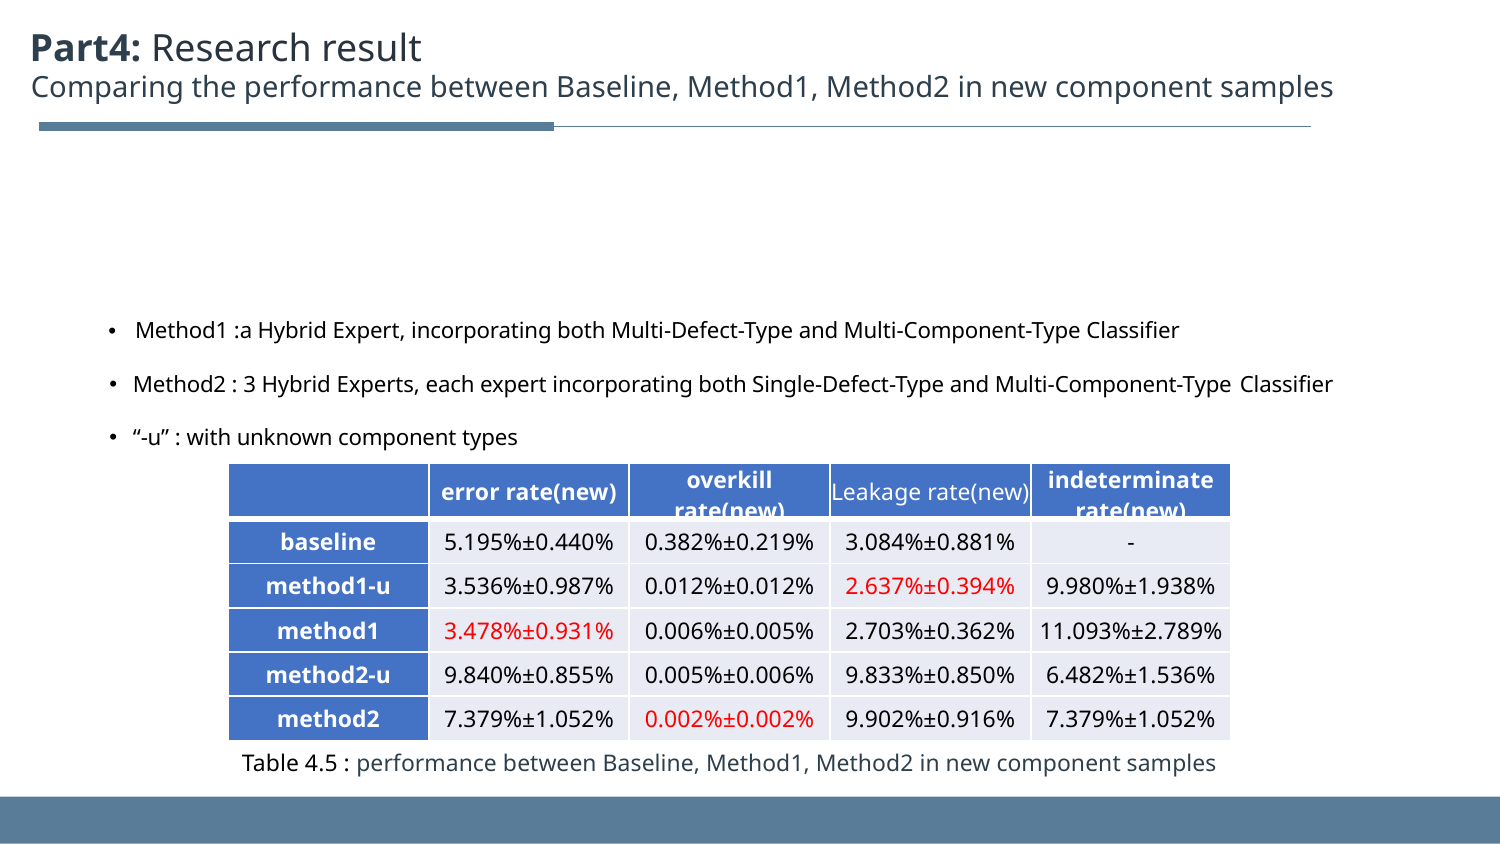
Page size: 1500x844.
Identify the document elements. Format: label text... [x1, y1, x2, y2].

table_header Leakage rate(new) [831, 464, 1030, 516]
table_cell 7.379%±1.052% [1032, 697, 1230, 740]
table_cell method1 [229, 609, 428, 651]
table_cell 9.902%±0.916% [831, 697, 1030, 740]
table_cell 0.012%±0.012% [630, 564, 829, 607]
table_cell baseline [229, 522, 428, 563]
table_cell 9.833%±0.850% [831, 653, 1030, 695]
table_cell 0.002%±0.002% [630, 697, 829, 740]
table_cell 3.478%±0.931% [430, 609, 628, 651]
table_cell 0.382%±0.219% [630, 522, 829, 563]
table_cell method2-u [229, 653, 428, 695]
table_cell 3.084%±0.881% [831, 522, 1030, 563]
table_cell 6.482%±1.536% [1032, 653, 1230, 695]
table_cell 9.840%±0.855% [430, 653, 628, 695]
table_cell 2.703%±0.362% [831, 609, 1030, 651]
table_cell method1-u [229, 564, 428, 607]
table_cell 11.093%±2.789% [1032, 609, 1230, 651]
table_header indeterminate rate(new) [1032, 464, 1230, 516]
table_cell 5.195%±0.440% [430, 522, 628, 563]
table_cell 0.005%±0.006% [630, 653, 829, 695]
text_box Part4: Research result Comparing the performance between Baseline, Method1, Method2 in new component samples [14, 16, 1445, 146]
table_cell 7.379%±1.052% [430, 697, 628, 740]
table_cell 3.536%±0.987% [430, 564, 628, 607]
table_cell method2 [229, 697, 428, 740]
table_cell 2.637%±0.394% [831, 564, 1030, 607]
table_header overkill rate(new) [630, 464, 829, 516]
table_cell 0.006%±0.005% [630, 609, 829, 651]
table_cell 9.980%±1.938% [1032, 564, 1230, 607]
table_header error rate(new) [430, 464, 628, 516]
table_cell - [1032, 522, 1230, 563]
table_cell Table 4.5 : performance between Baseline, Method1, Method2 in new component samples [229, 742, 1230, 784]
table_header [229, 464, 428, 516]
